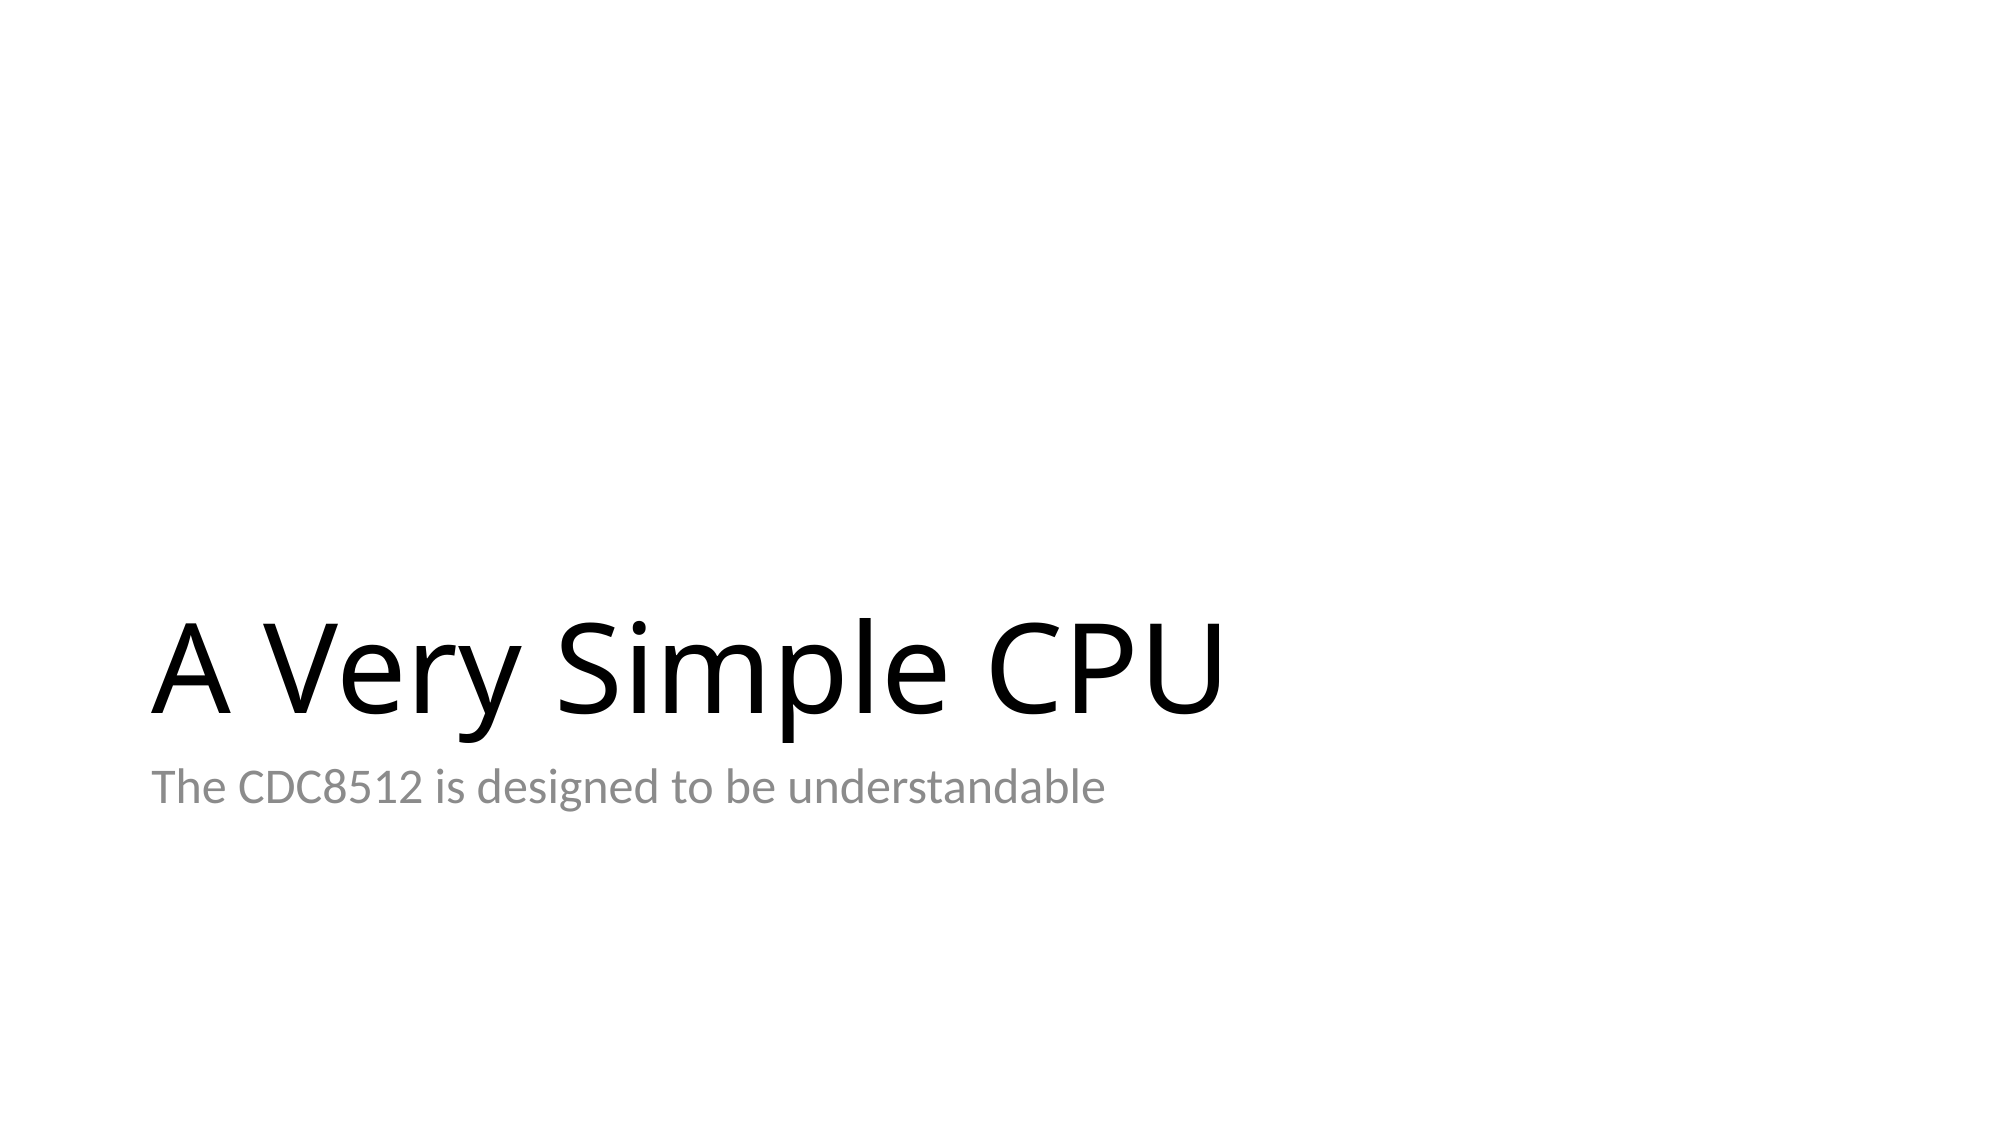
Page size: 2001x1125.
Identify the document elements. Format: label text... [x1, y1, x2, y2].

list The CDC8512 is designed to be understandable [136, 752, 1862, 999]
title A Very Simple CPU [136, 280, 1862, 749]
